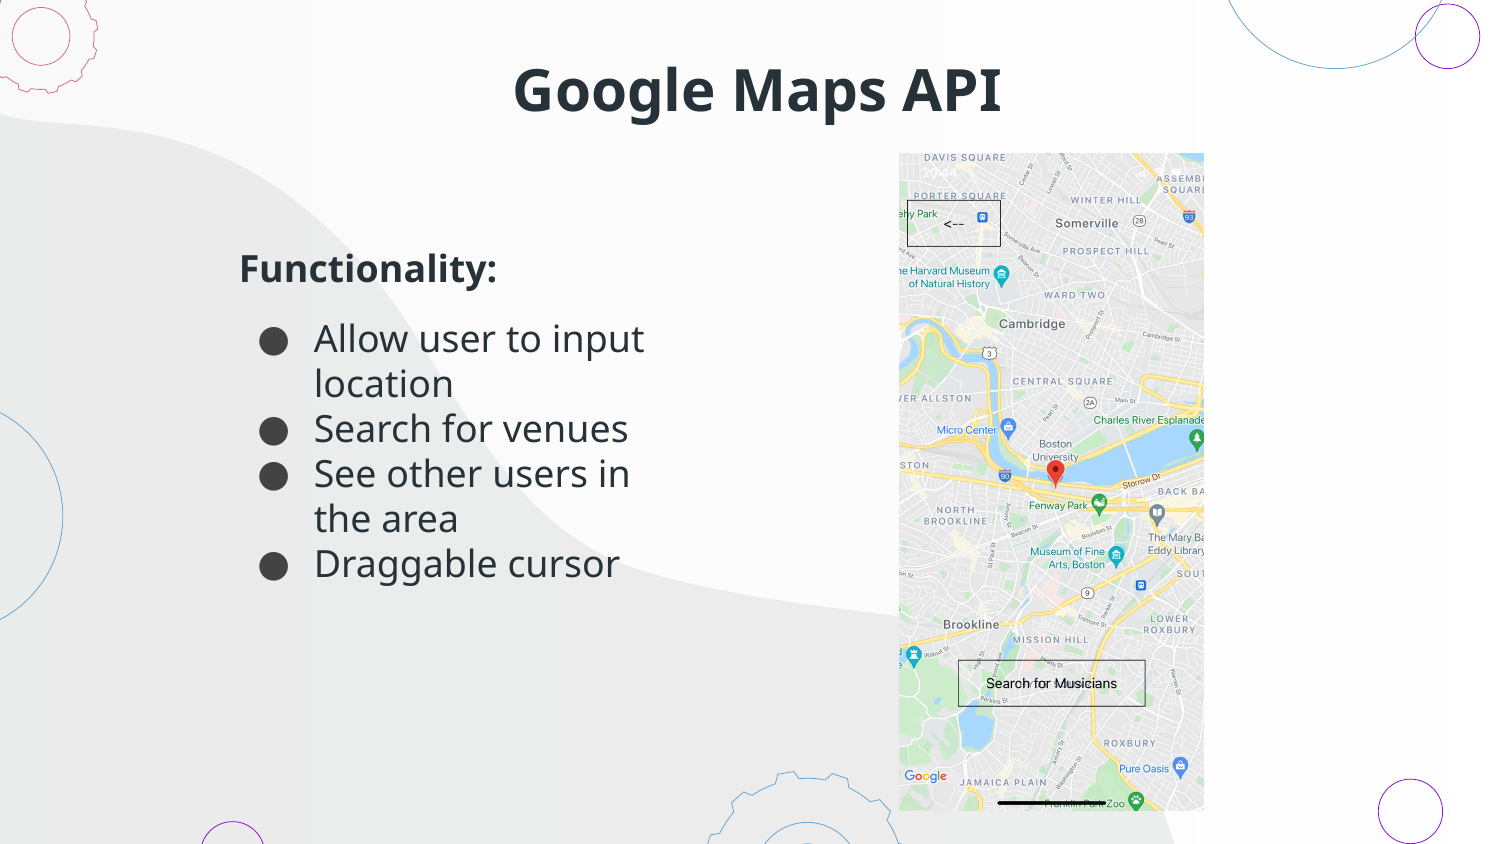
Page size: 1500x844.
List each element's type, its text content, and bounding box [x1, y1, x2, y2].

title Google Maps API [116, 58, 1383, 118]
subtitle Functionality: Allow user to input location Search for venues See other users in the area Draggable cursor [223, 229, 700, 616]
picture [899, 153, 1204, 812]
